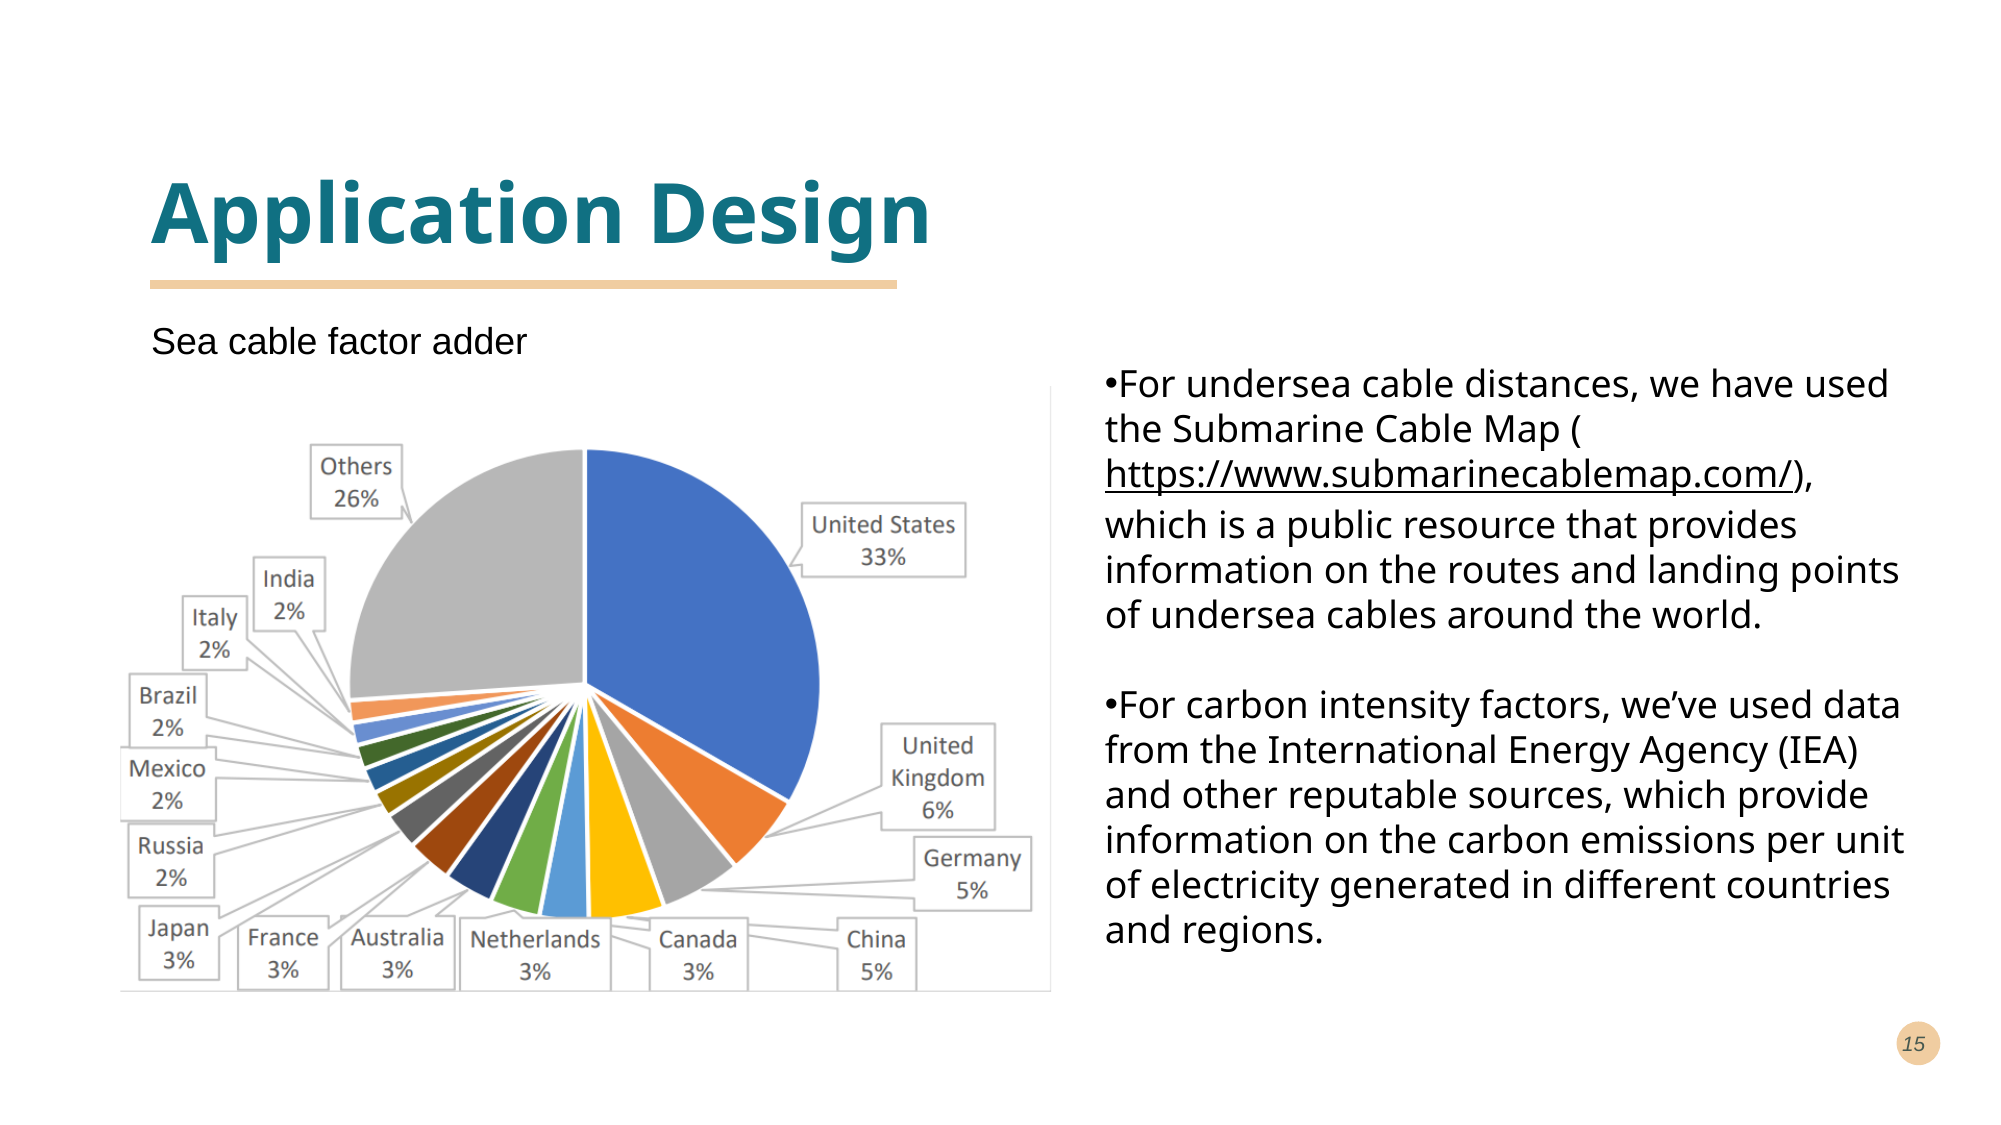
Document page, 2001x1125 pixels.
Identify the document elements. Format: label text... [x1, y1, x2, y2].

picture [120, 386, 1052, 992]
text_box For undersea cable distances, we have used the Submarine Cable Map (https://www.submarinecablemap.com/), which is a public resource that provides information on the routes and landing points of undersea cables around the world. For carbon intensity factors, we’ve used data from the International Energy Agency (IEA) and other reputable sources, which provide information on the carbon emissions per unit of electricity generated in different countries and regions. [1090, 352, 1940, 1004]
text_box Sea cable factor adder [136, 309, 1137, 370]
slide_number 15 [1881, 1012, 1940, 1073]
title Application Design [136, 148, 965, 270]
